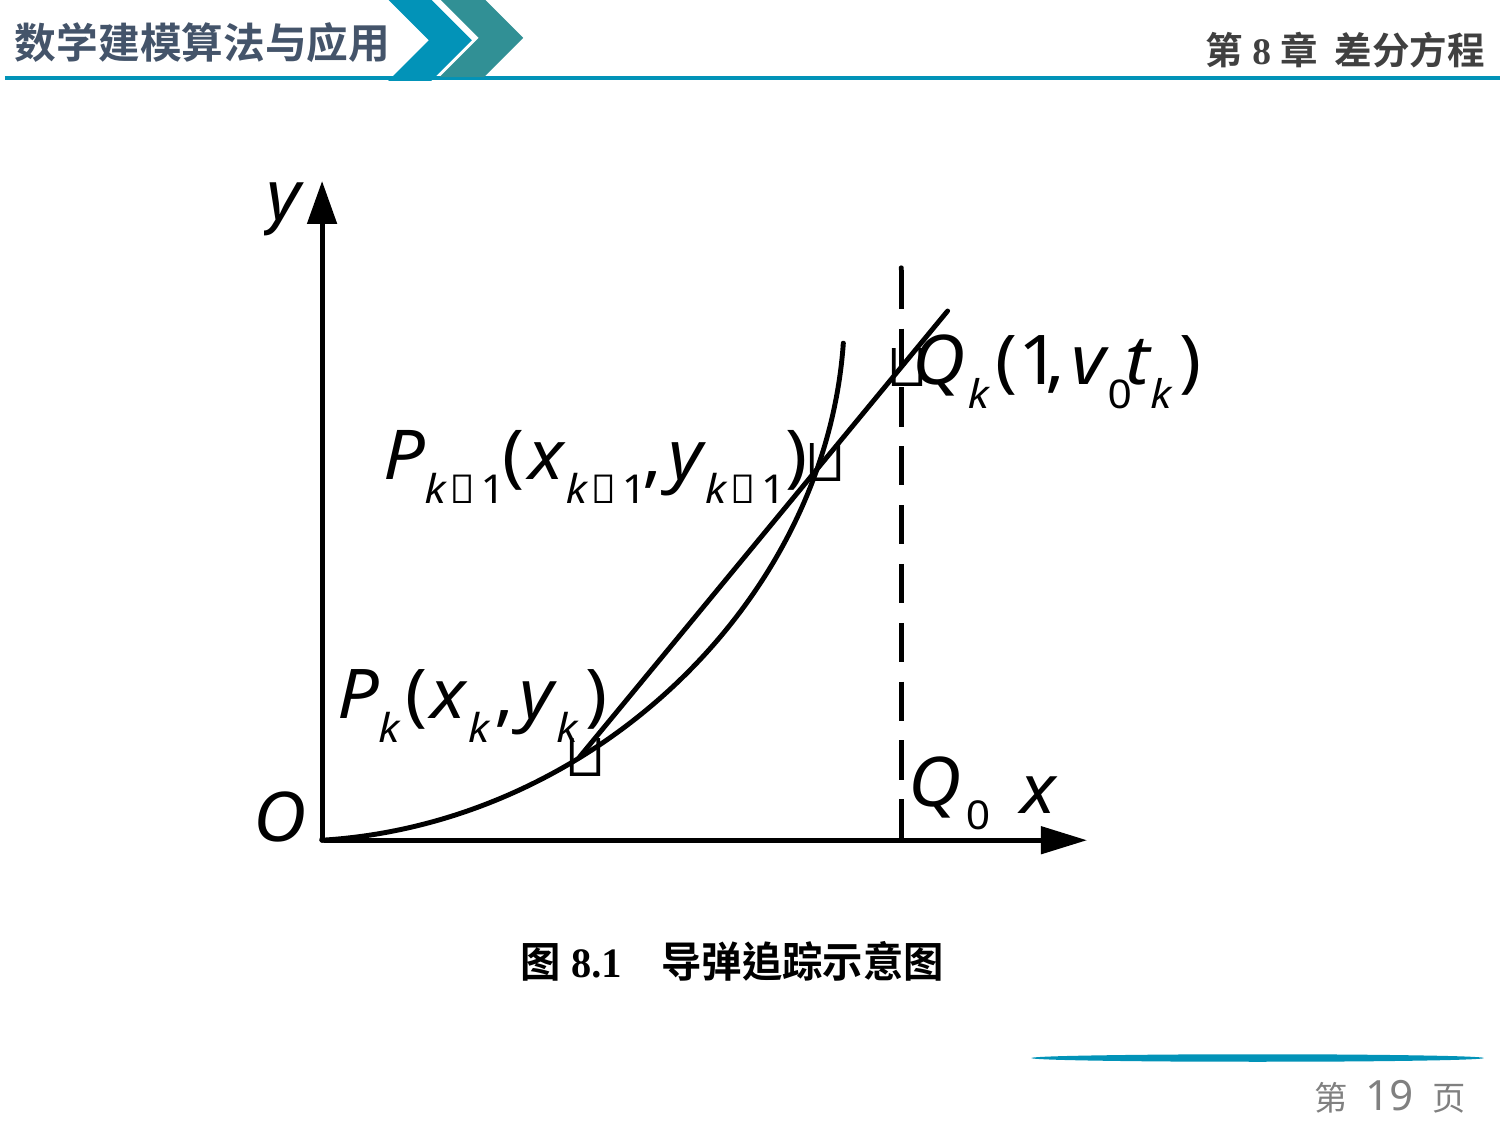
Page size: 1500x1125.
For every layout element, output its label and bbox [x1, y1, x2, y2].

text_box [87, 132, 1377, 999]
